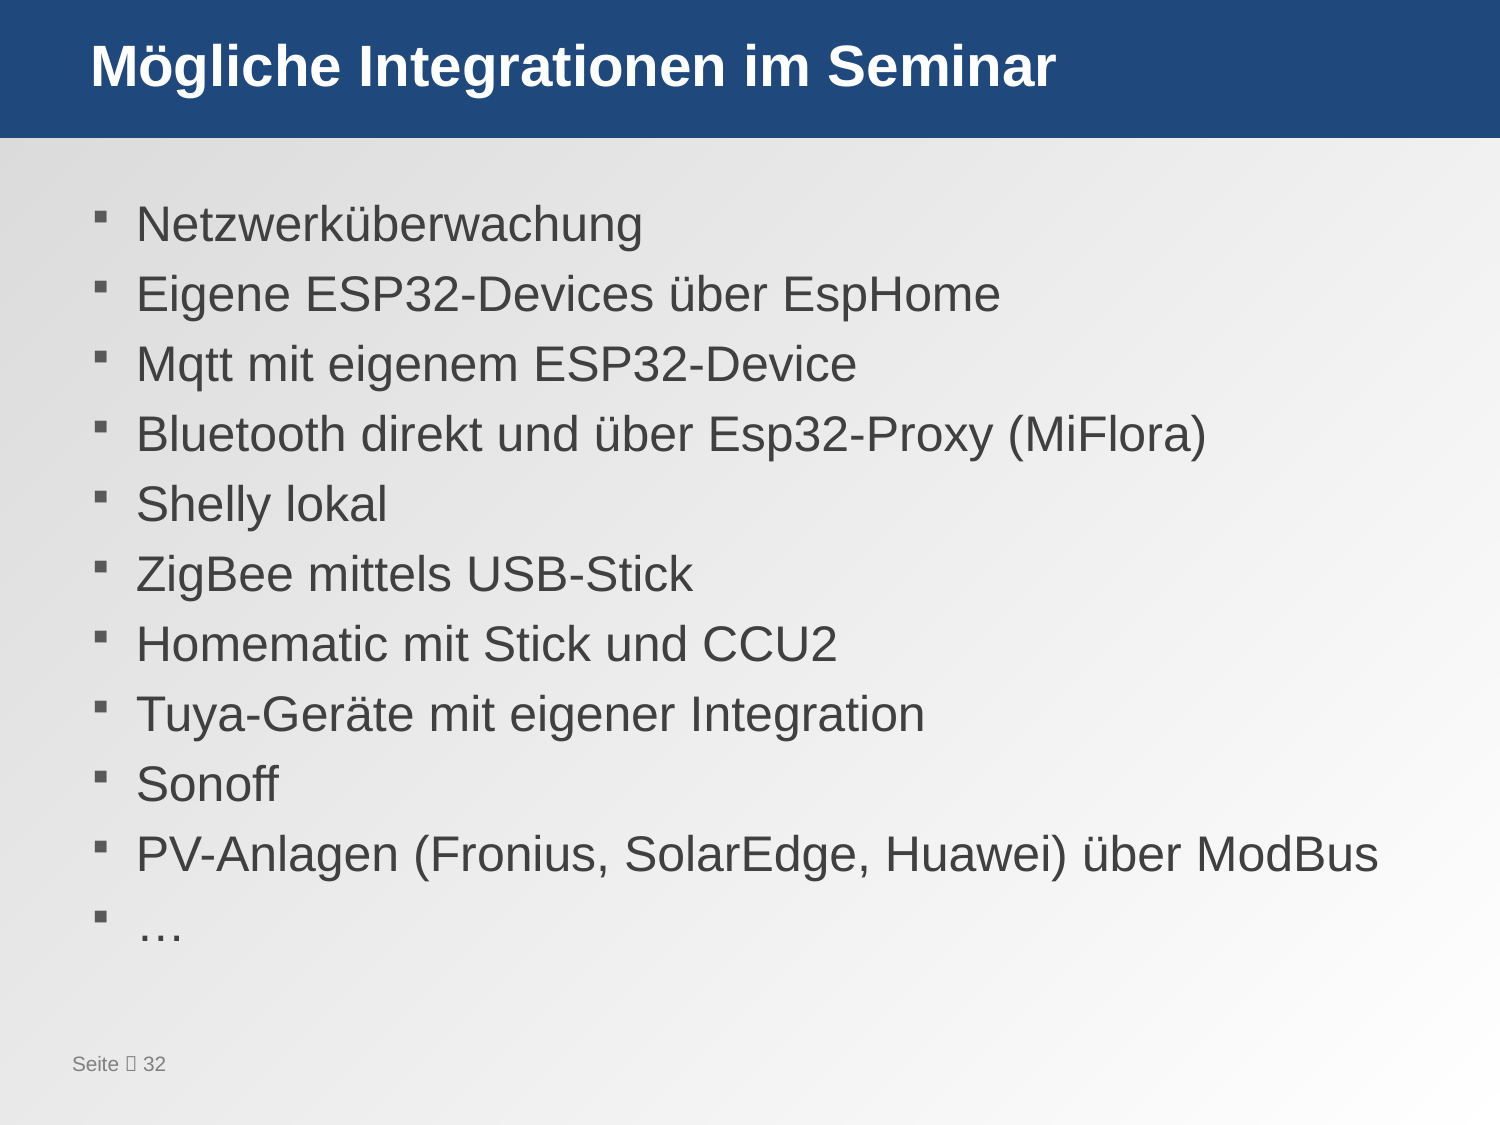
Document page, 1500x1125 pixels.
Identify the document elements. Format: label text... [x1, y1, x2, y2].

title Mögliche Integrationen im Seminar [75, 20, 1425, 208]
list Netzwerküberwachung Eigene ESP32-Devices über EspHome Mqtt mit eigenem ESP32-Device Bluetooth direkt und über Esp32-Proxy (MiFlora) Shelly lokal ZigBee mittels USB-Stick Homematic mit Stick und CCU2 Tuya-Geräte mit eigener Integration Sonoff PV-Anlagen (Fronius, SolarEdge, Huawei) über ModBus … [76, 184, 1424, 941]
